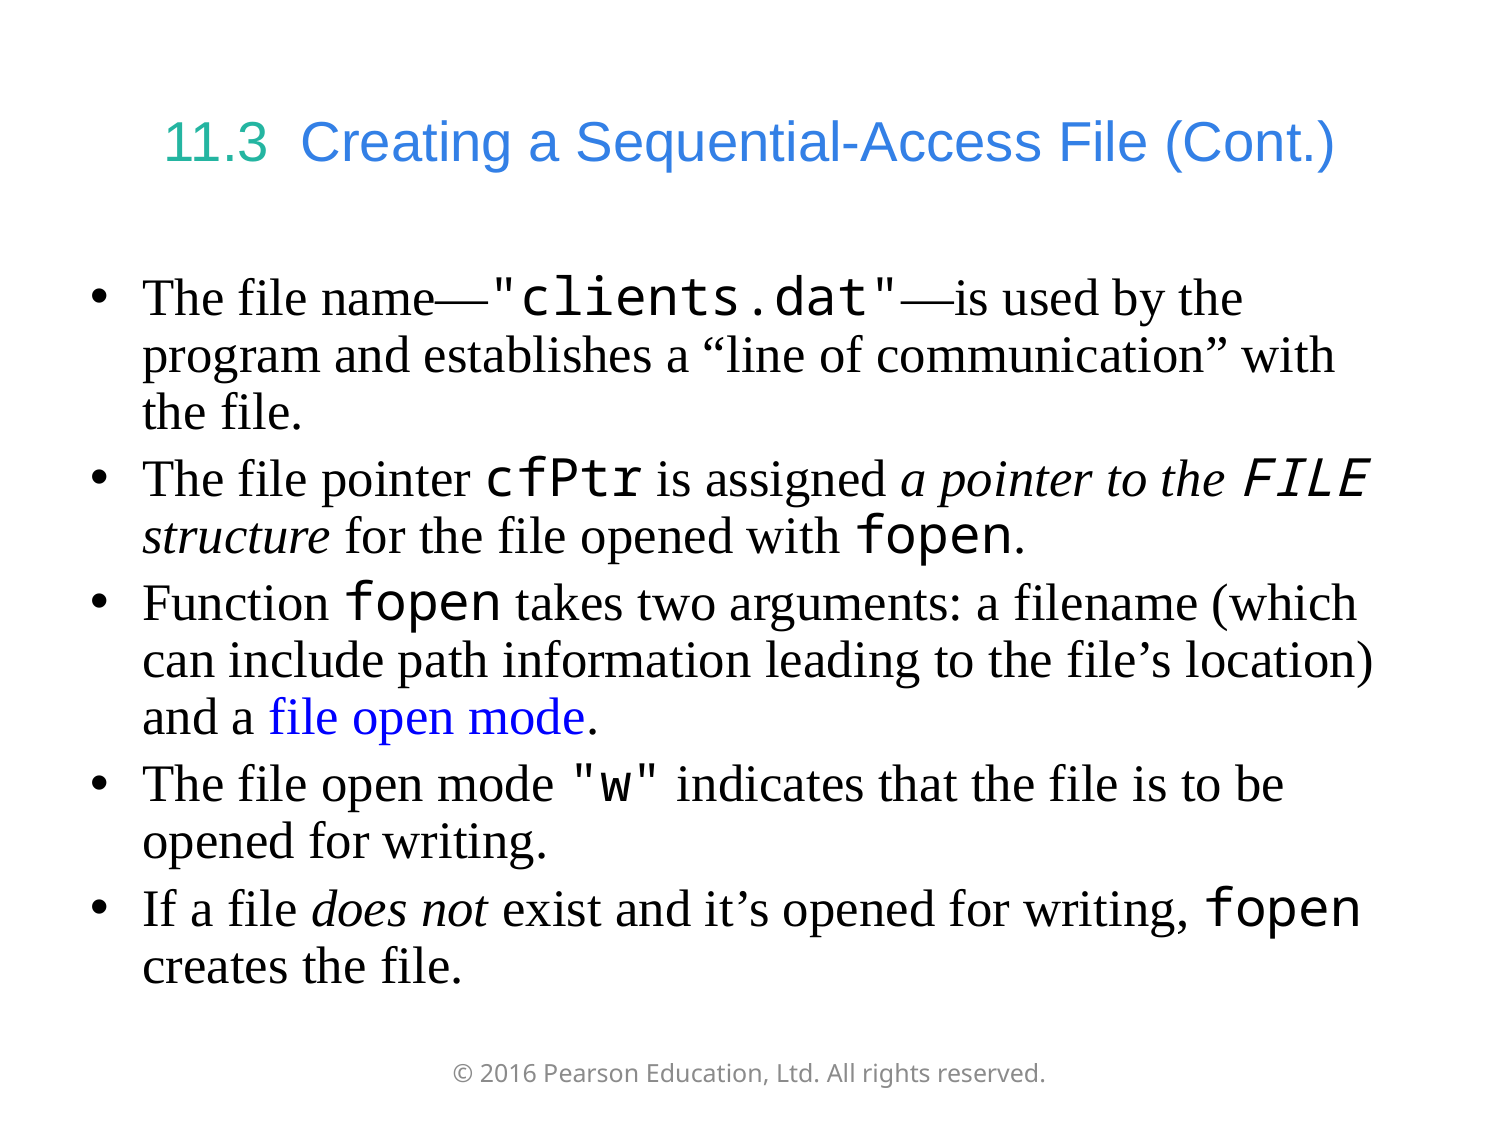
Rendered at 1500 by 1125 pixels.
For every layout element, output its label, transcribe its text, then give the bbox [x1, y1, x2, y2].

list The file name—"clients.dat"—is used by the program and establishes a “line of communication” with the file. The file pointer cfPtr is assigned a pointer to the FILE structure for the file opened with fopen. Function fopen takes two arguments: a filename (which can include path information leading to the file’s location) and a file open mode. The file open mode "w" indicates that the file is to be opened for writing. If a file does not exist and it’s opened for writing, fopen creates the file. [75, 262, 1425, 1005]
title 11.3 Creating a Sequential-Access File (Cont.) [75, 45, 1425, 233]
footer © 2016 Pearson Education, Ltd. All rights reserved. [262, 1042, 1238, 1103]
